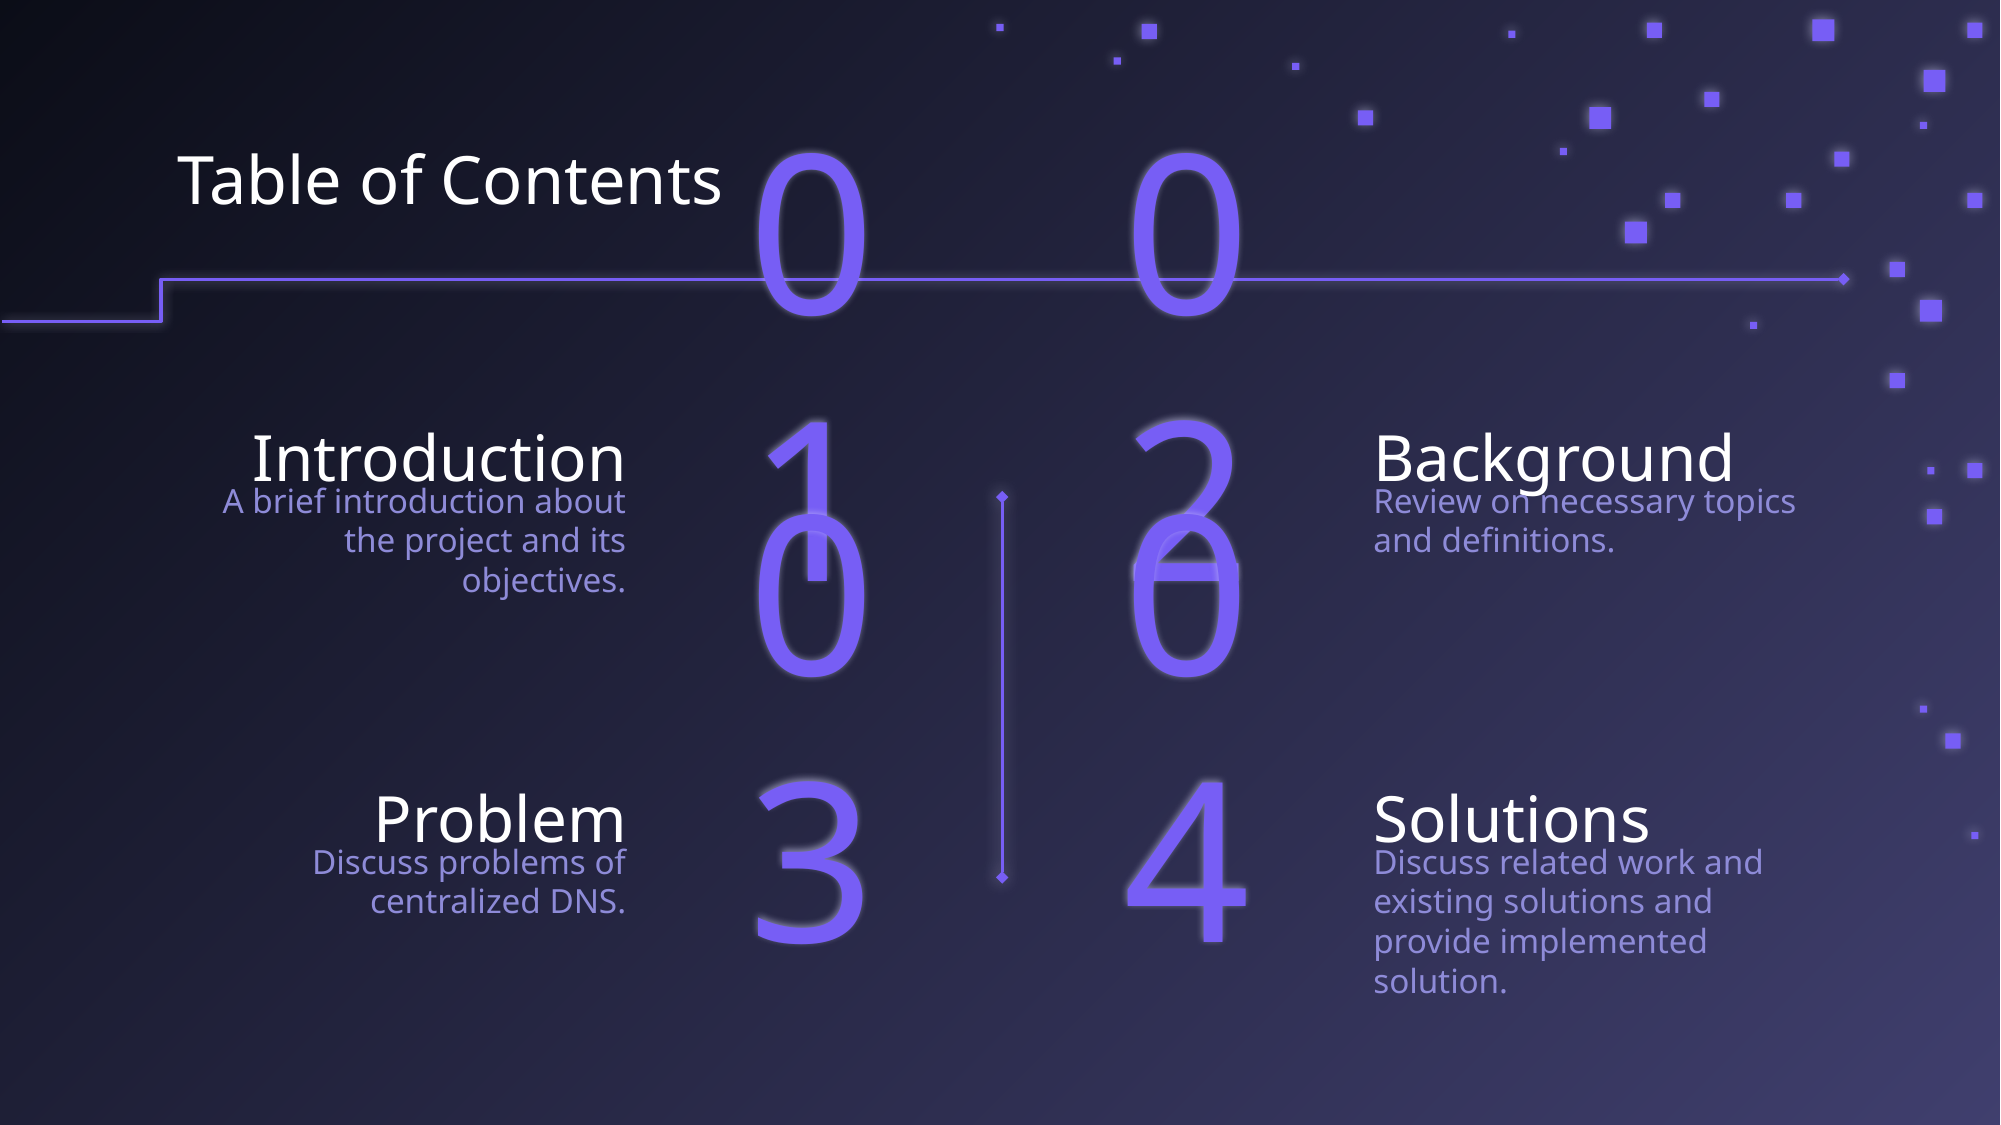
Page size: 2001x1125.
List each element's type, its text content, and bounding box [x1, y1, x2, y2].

title Table of Contents [157, 118, 1843, 244]
title 02 [1045, 386, 1328, 646]
subtitle Review on necessary topics and definitions. [1353, 459, 1843, 613]
subtitle Discuss related work and existing solutions and provide implemented solution. [1353, 820, 1843, 974]
title 03 [671, 747, 953, 1007]
title 01 [671, 386, 953, 646]
subtitle Background [1353, 386, 1843, 459]
subtitle Discuss problems of centralized DNS. [157, 820, 647, 974]
subtitle A brief introduction about the project and its objectives. [157, 459, 647, 613]
title 04 [1045, 747, 1328, 1007]
subtitle Introduction [157, 386, 647, 459]
subtitle Problem [157, 747, 647, 820]
subtitle Solutions [1353, 747, 1843, 820]
